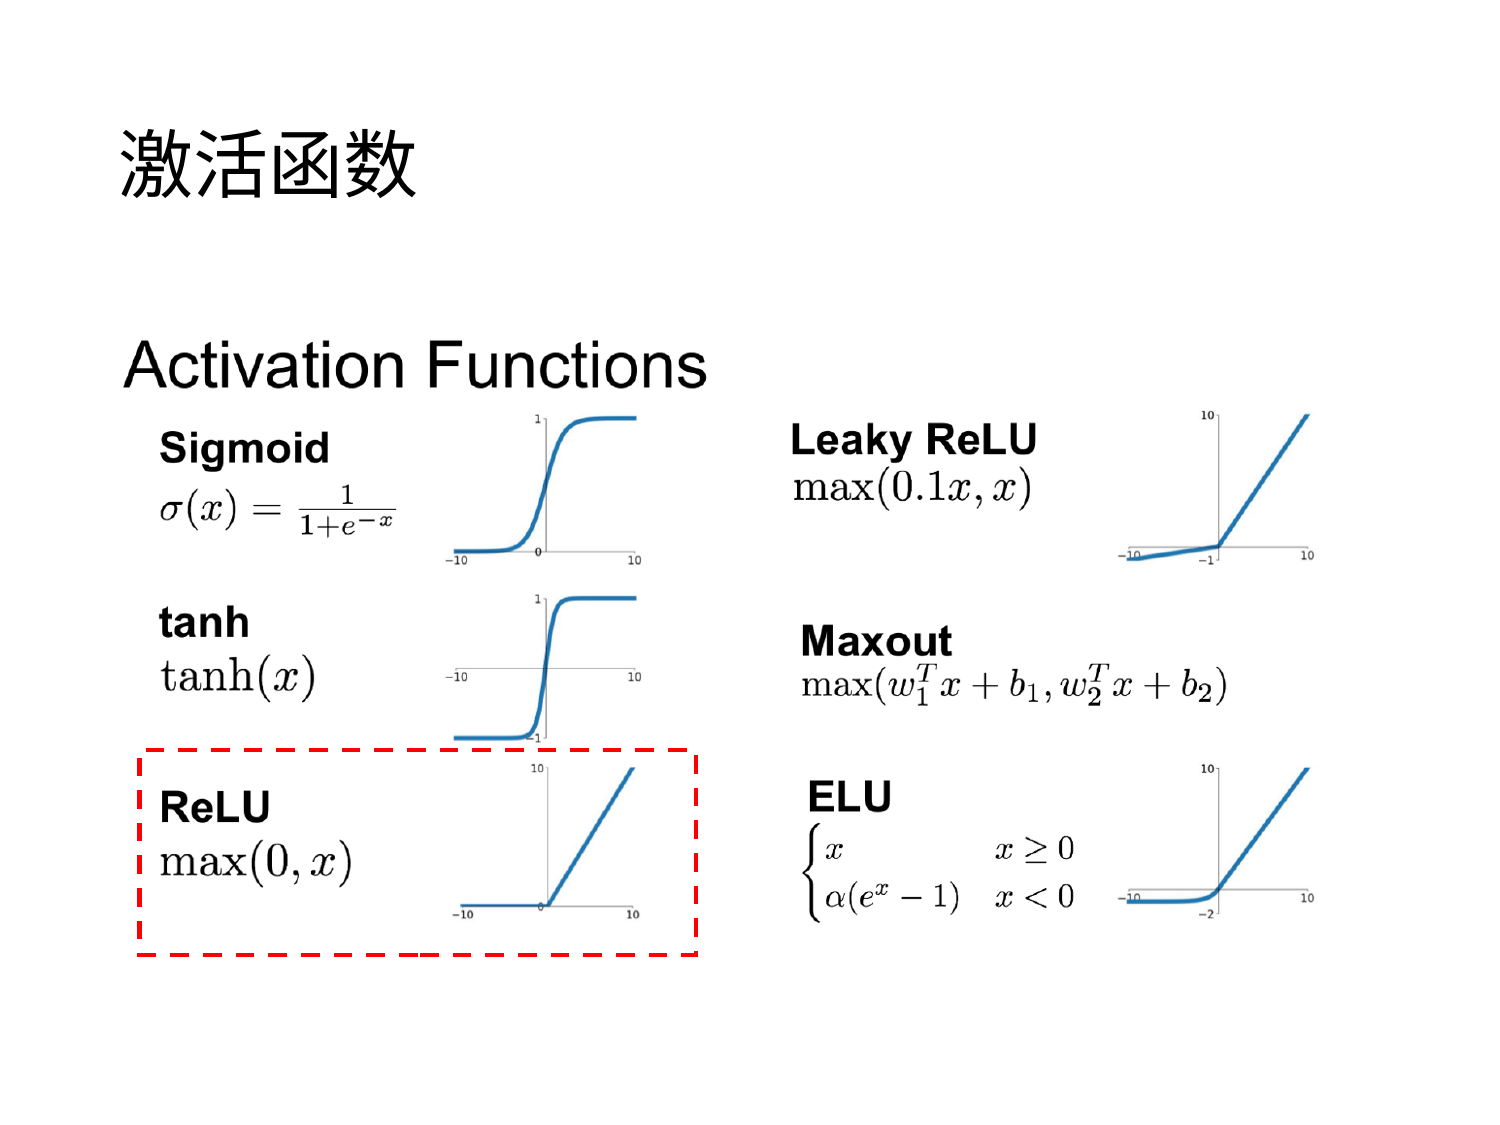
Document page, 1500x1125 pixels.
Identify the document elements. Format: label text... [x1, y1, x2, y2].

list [103, 304, 1397, 956]
title 激活函数 [103, 59, 1397, 278]
